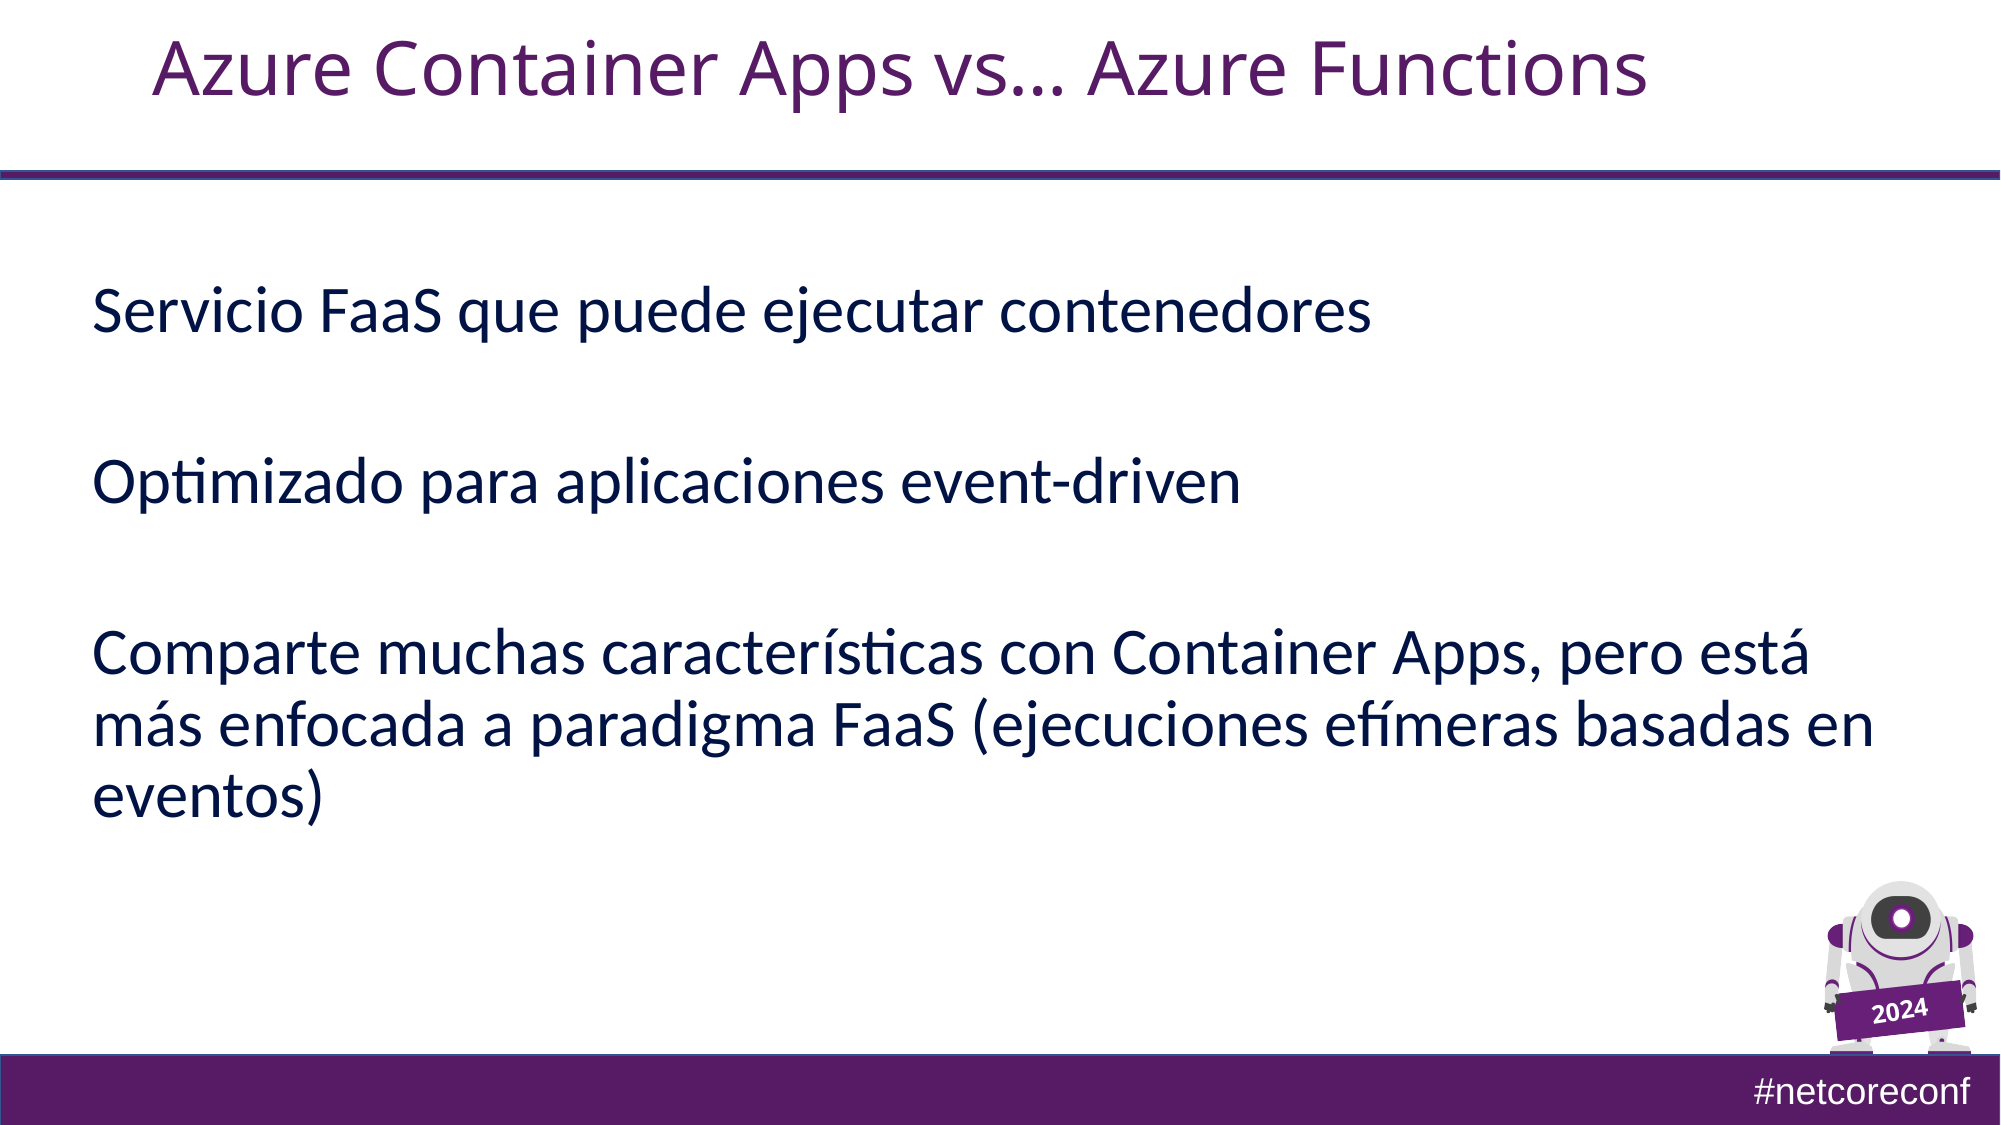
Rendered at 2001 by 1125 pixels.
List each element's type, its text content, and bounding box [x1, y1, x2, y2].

text_box Servicio FaaS que puede ejecutar contenedores Optimizado para aplicaciones event-driven Comparte muchas características con Container Apps, pero está más enfocada a paradigma FaaS (ejecuciones efímeras basadas en eventos) [68, 260, 1932, 848]
picture [1824, 881, 1977, 1054]
title Azure Container Apps vs… Azure Functions [137, 23, 1863, 216]
